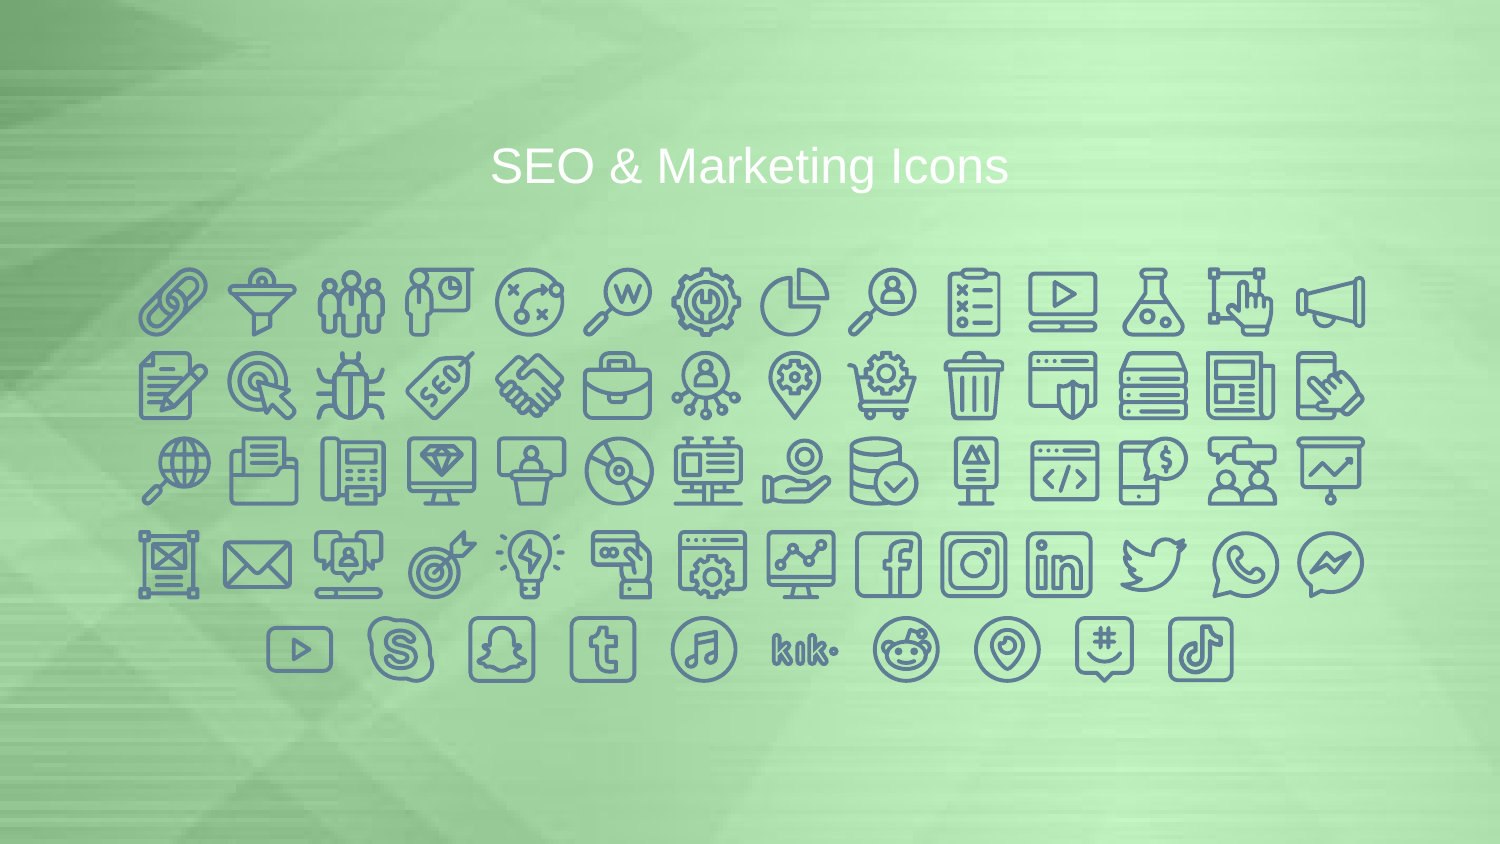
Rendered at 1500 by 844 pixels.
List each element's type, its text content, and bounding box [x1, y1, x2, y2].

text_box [677, 529, 748, 600]
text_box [317, 269, 386, 338]
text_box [1119, 267, 1188, 337]
text_box [227, 267, 297, 337]
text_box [1295, 436, 1366, 506]
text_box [494, 267, 565, 337]
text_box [495, 529, 565, 600]
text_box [673, 436, 744, 506]
text_box [138, 267, 208, 337]
title SEO & Marketing Icons [171, 118, 1328, 198]
text_box [1296, 275, 1366, 329]
text_box [222, 540, 292, 589]
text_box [768, 350, 822, 421]
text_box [1074, 615, 1135, 684]
text_box [1207, 436, 1278, 506]
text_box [1028, 271, 1098, 333]
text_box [138, 350, 210, 421]
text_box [1025, 530, 1093, 599]
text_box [671, 350, 742, 421]
text_box [497, 436, 567, 506]
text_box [138, 529, 200, 600]
text_box [408, 530, 477, 600]
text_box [1118, 436, 1189, 506]
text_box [953, 436, 999, 506]
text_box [266, 625, 334, 674]
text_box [846, 350, 918, 421]
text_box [1296, 530, 1365, 599]
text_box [1118, 350, 1189, 421]
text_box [229, 436, 299, 506]
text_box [872, 615, 940, 684]
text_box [1167, 616, 1234, 683]
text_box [406, 436, 477, 506]
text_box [771, 632, 839, 667]
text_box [943, 350, 1006, 421]
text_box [1030, 440, 1100, 502]
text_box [404, 267, 475, 337]
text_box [1028, 350, 1098, 421]
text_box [590, 529, 653, 600]
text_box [313, 529, 384, 600]
text_box [141, 436, 211, 506]
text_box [404, 350, 476, 421]
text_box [468, 615, 536, 684]
text_box [1120, 537, 1187, 593]
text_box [367, 615, 435, 684]
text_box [671, 267, 742, 338]
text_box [947, 267, 1002, 337]
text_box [320, 436, 387, 506]
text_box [315, 351, 386, 421]
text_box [973, 615, 1042, 684]
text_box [849, 436, 919, 506]
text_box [766, 529, 836, 600]
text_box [759, 267, 830, 337]
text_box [584, 436, 655, 506]
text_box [1205, 350, 1276, 421]
text_box [1296, 351, 1365, 421]
picture [0, 0, 1500, 844]
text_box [1212, 530, 1280, 599]
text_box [762, 438, 832, 504]
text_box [847, 267, 918, 337]
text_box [582, 267, 653, 337]
text_box [1207, 267, 1274, 337]
text_box [855, 531, 922, 599]
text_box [670, 615, 738, 684]
text_box [495, 353, 565, 418]
text_box [582, 351, 652, 420]
text_box [227, 350, 297, 421]
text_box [569, 615, 637, 684]
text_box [940, 530, 1008, 599]
